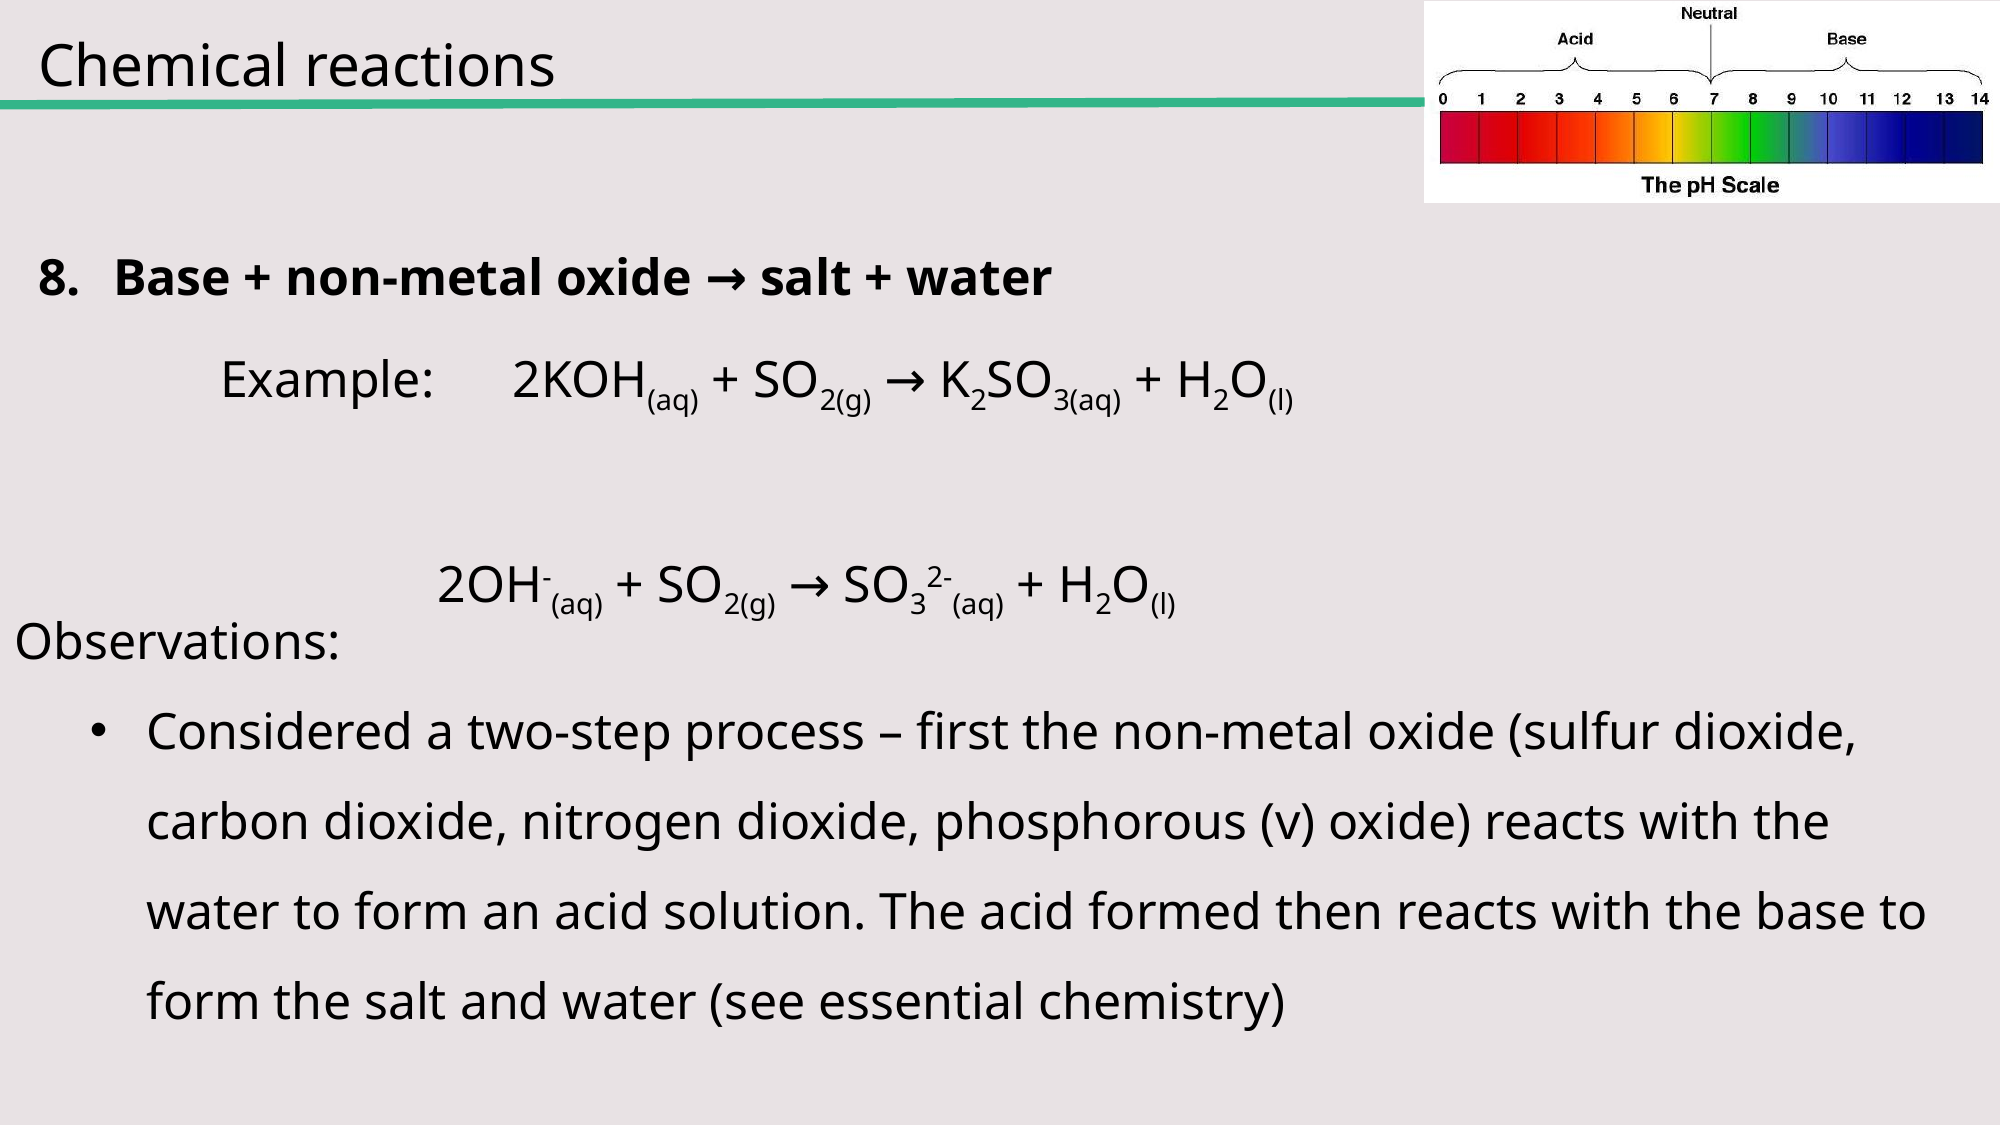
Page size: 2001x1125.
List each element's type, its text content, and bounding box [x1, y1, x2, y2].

text_box Base + non-metal oxide → salt + water [23, 208, 1963, 314]
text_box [0, 101, 1425, 106]
text_box Example: 2KOH(aq) + SO2(g) → K2SO3(aq) + H2O(l) 2OH-(aq) + SO2(g) → SO32-(aq) + H2O(l) [205, 305, 1954, 571]
text_box Observations: Considered a two-step process – first the non-metal oxide (sulfur dioxide, carbon dioxide, nitrogen dioxide, phosphorous (v) oxide) reacts with the water to form an acid solution. The acid formed then reacts with the base to form the salt and water (see essential chemistry) [0, 571, 1963, 1037]
text_box Chemical reactions [23, 20, 1388, 100]
picture [1424, 1, 2000, 203]
